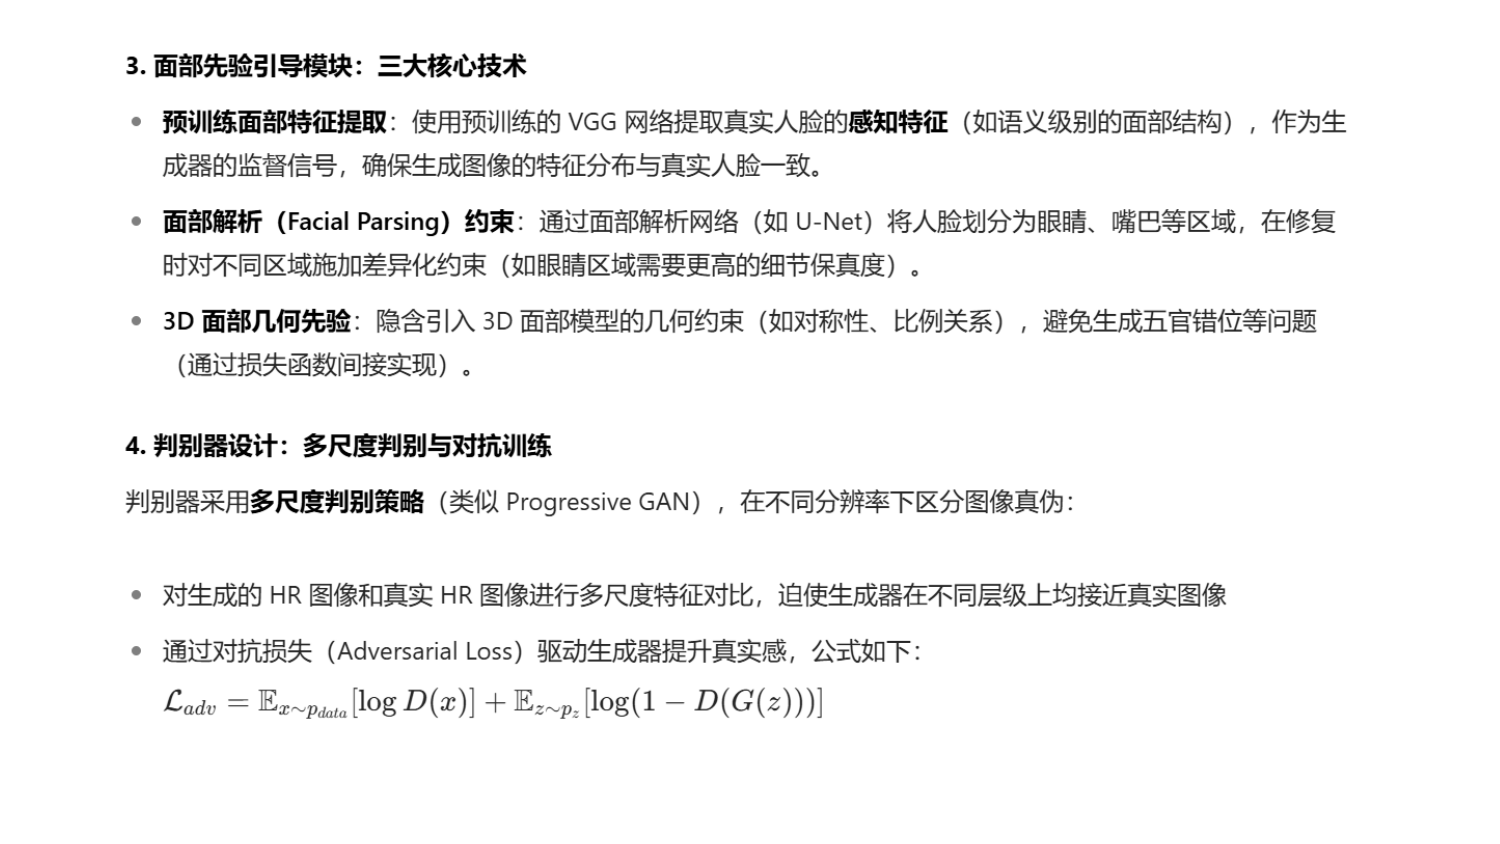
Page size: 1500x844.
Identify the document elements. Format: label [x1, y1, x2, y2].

picture [115, 40, 1370, 753]
